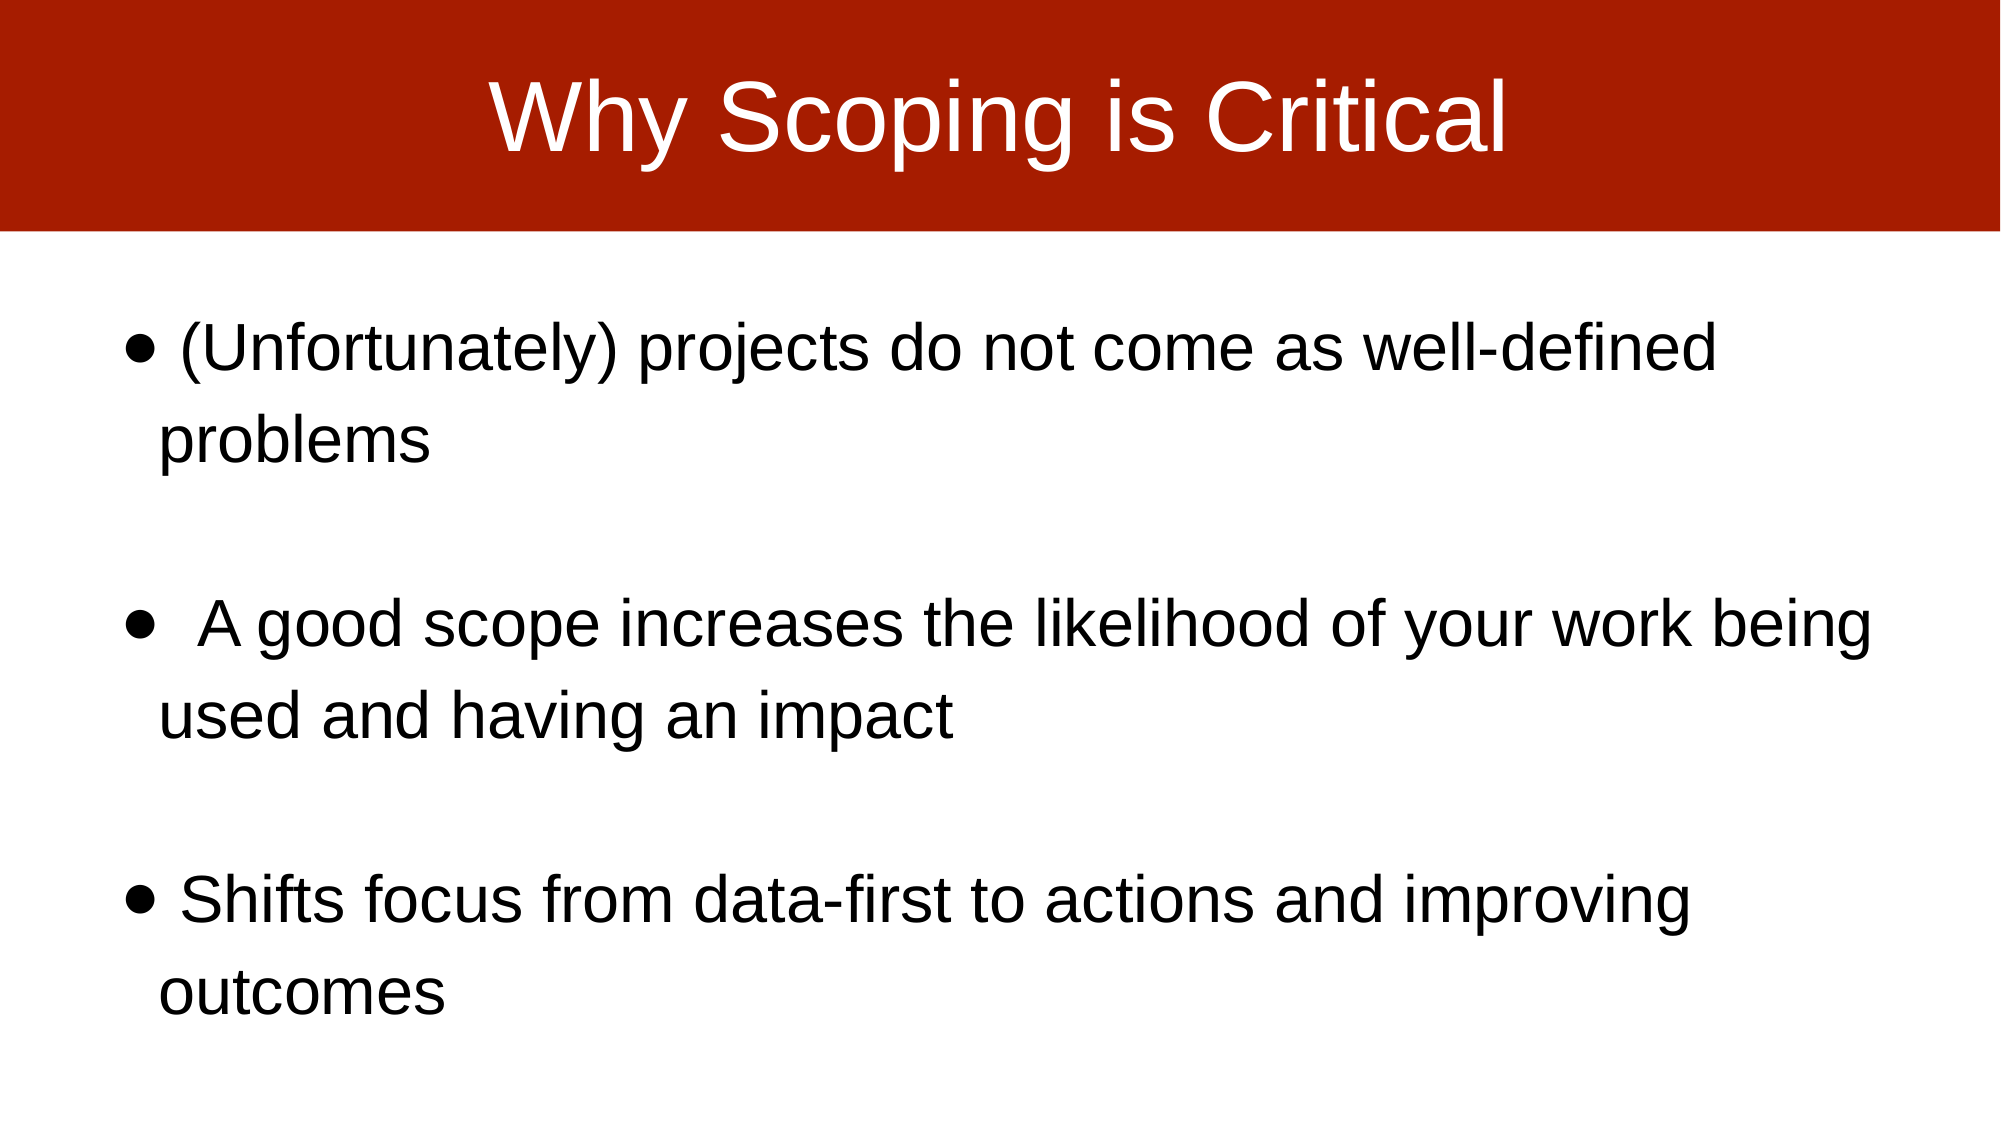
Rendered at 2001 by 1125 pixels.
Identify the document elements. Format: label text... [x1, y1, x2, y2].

list (Unfortunately) projects do not come as well-defined problems A good scope increases the likelihood of your work being used and having an impact Shifts focus from data-first to actions and improving outcomes [68, 277, 1932, 1025]
title Why Scoping is Critical [68, 0, 1932, 223]
